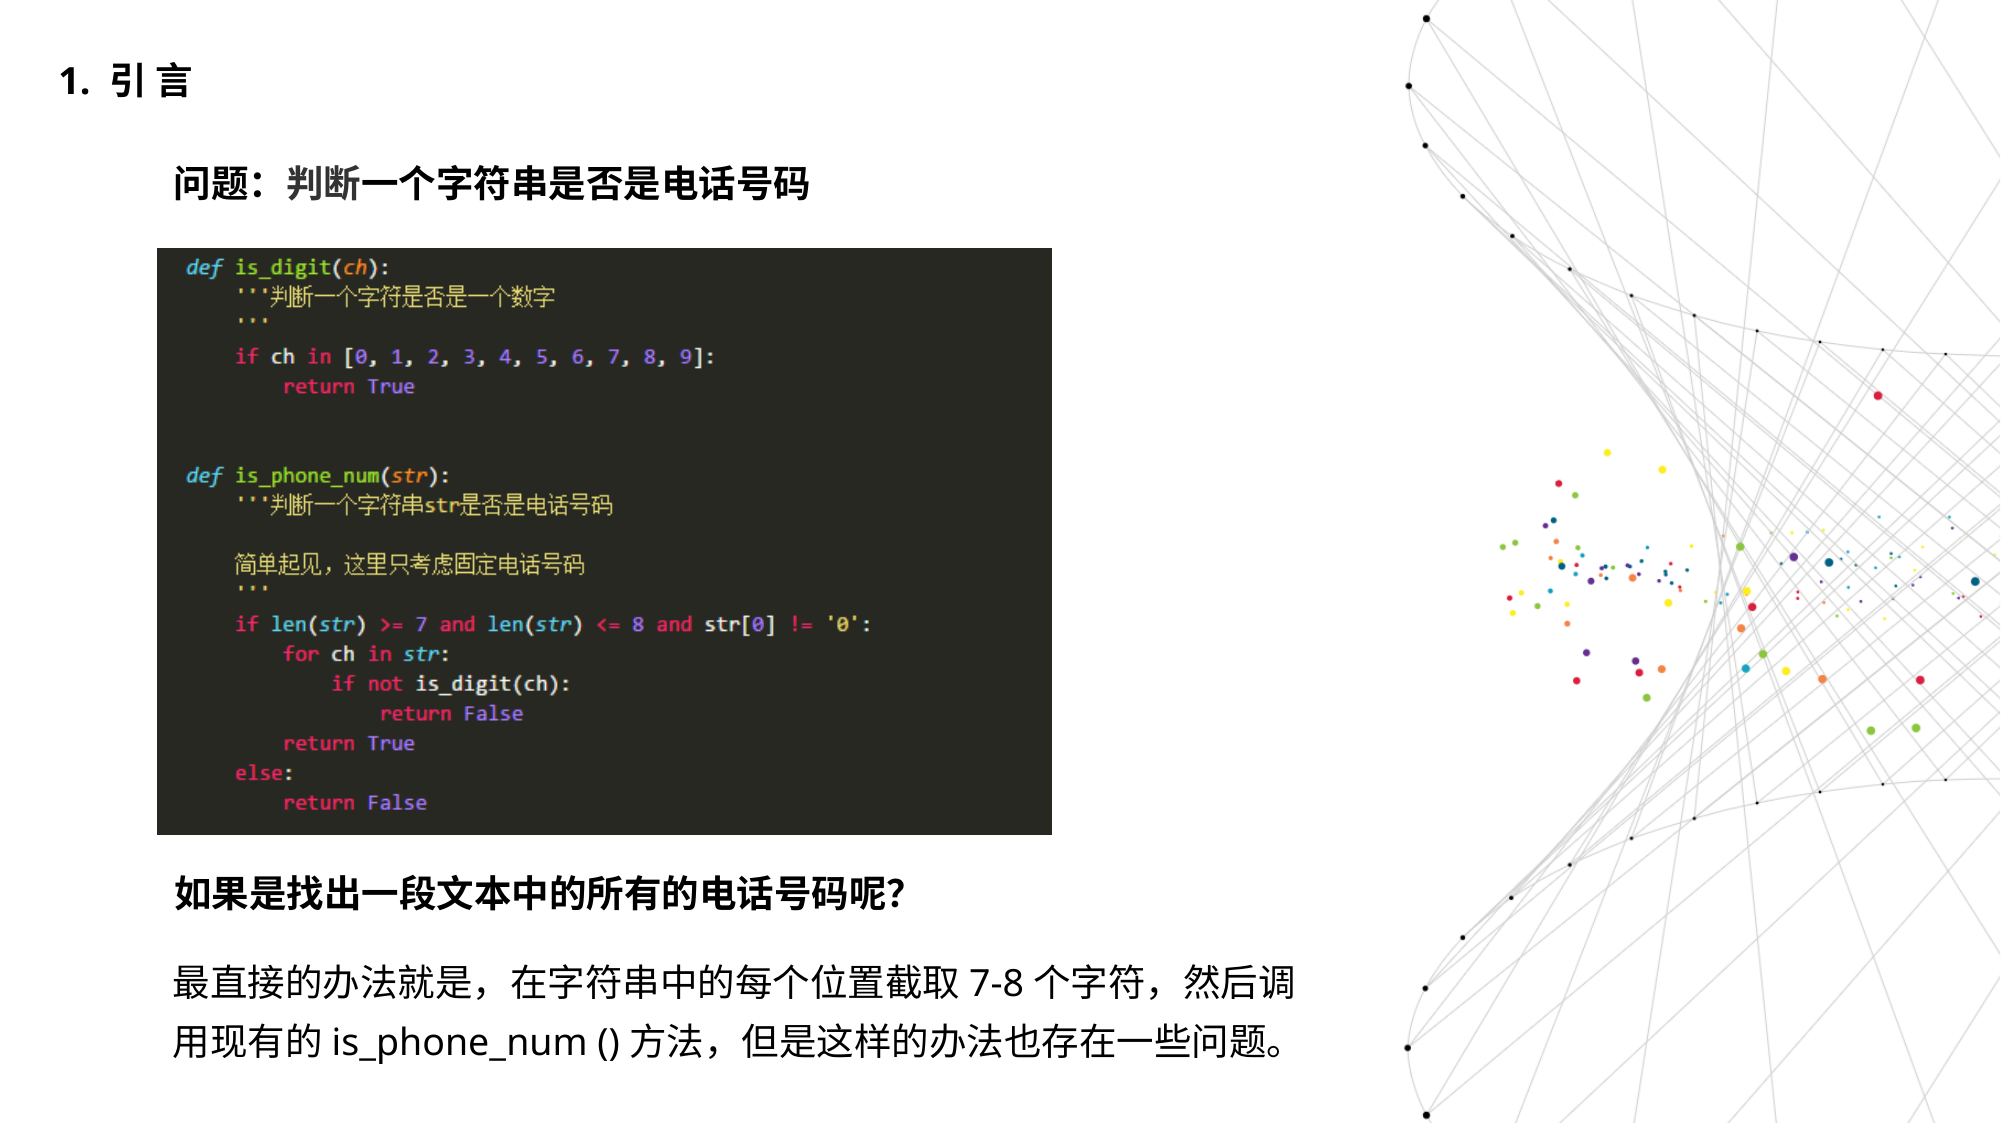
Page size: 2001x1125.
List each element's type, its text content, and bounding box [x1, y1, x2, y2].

picture [1314, 0, 2001, 1123]
picture [157, 248, 1052, 835]
list 1. 引 言 [42, 35, 281, 129]
text_box 最直接的办法就是，在字符串中的每个位置截取7-8个字符，然后调用现有的is_phone_num ()方法，但是这样的办法也存在一些问题。 [157, 938, 1347, 1070]
text_box 如果是找出一段文本中的所有的电话号码呢？ [159, 862, 940, 923]
text_box 问题：判断一个字符串是否是电话号码 [159, 152, 827, 213]
